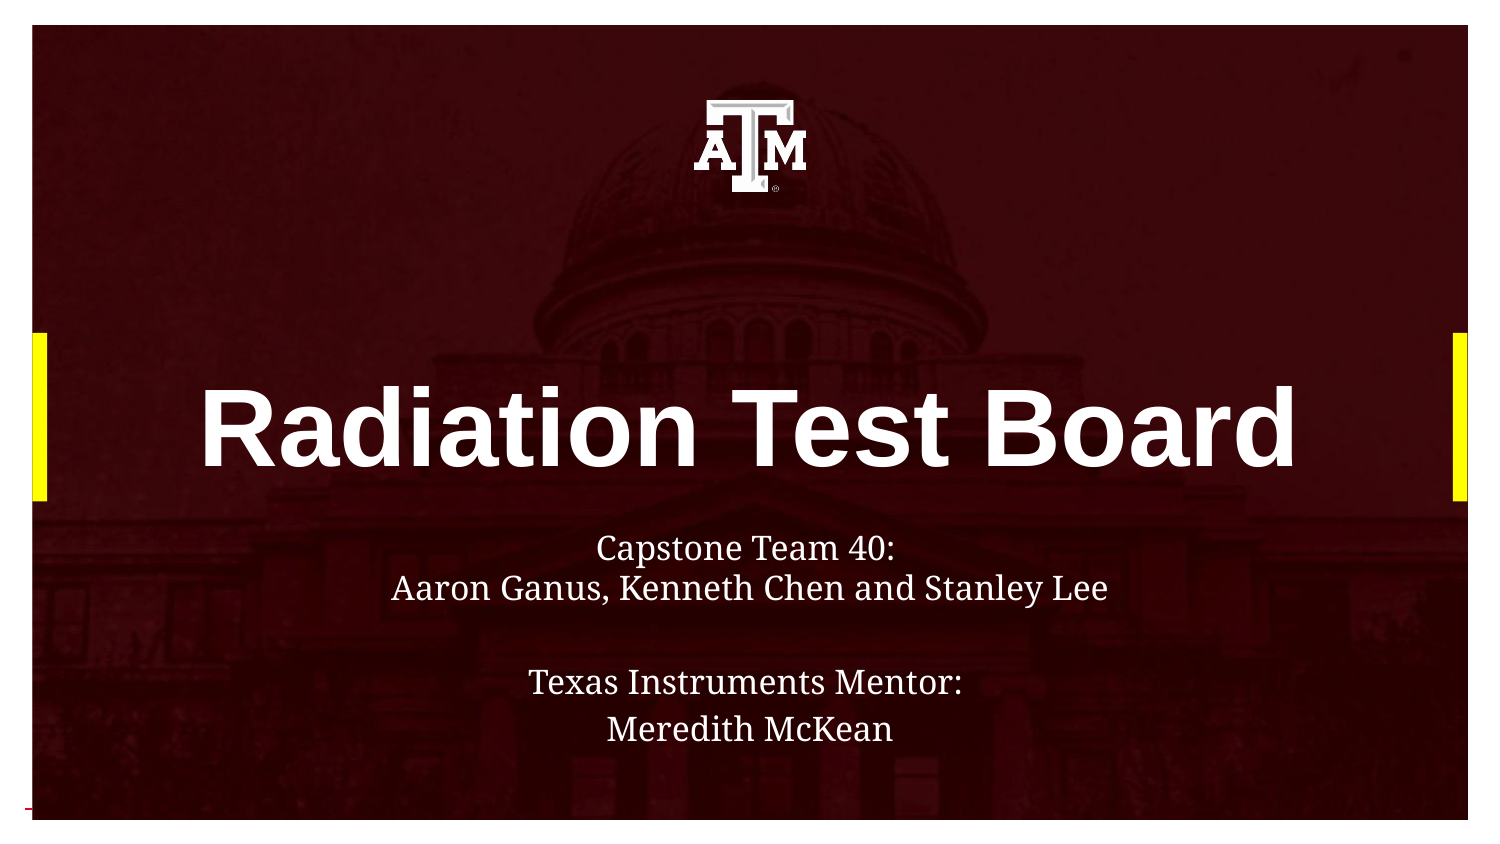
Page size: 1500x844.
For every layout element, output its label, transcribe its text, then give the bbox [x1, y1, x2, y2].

title Radiation Test Board [112, 331, 1388, 513]
picture [32, 25, 1468, 820]
subtitle Capstone Team 40: Aaron Ganus, Kenneth Chen and Stanley Lee Texas Instruments Mentor: Meredith McKean [225, 521, 1275, 755]
